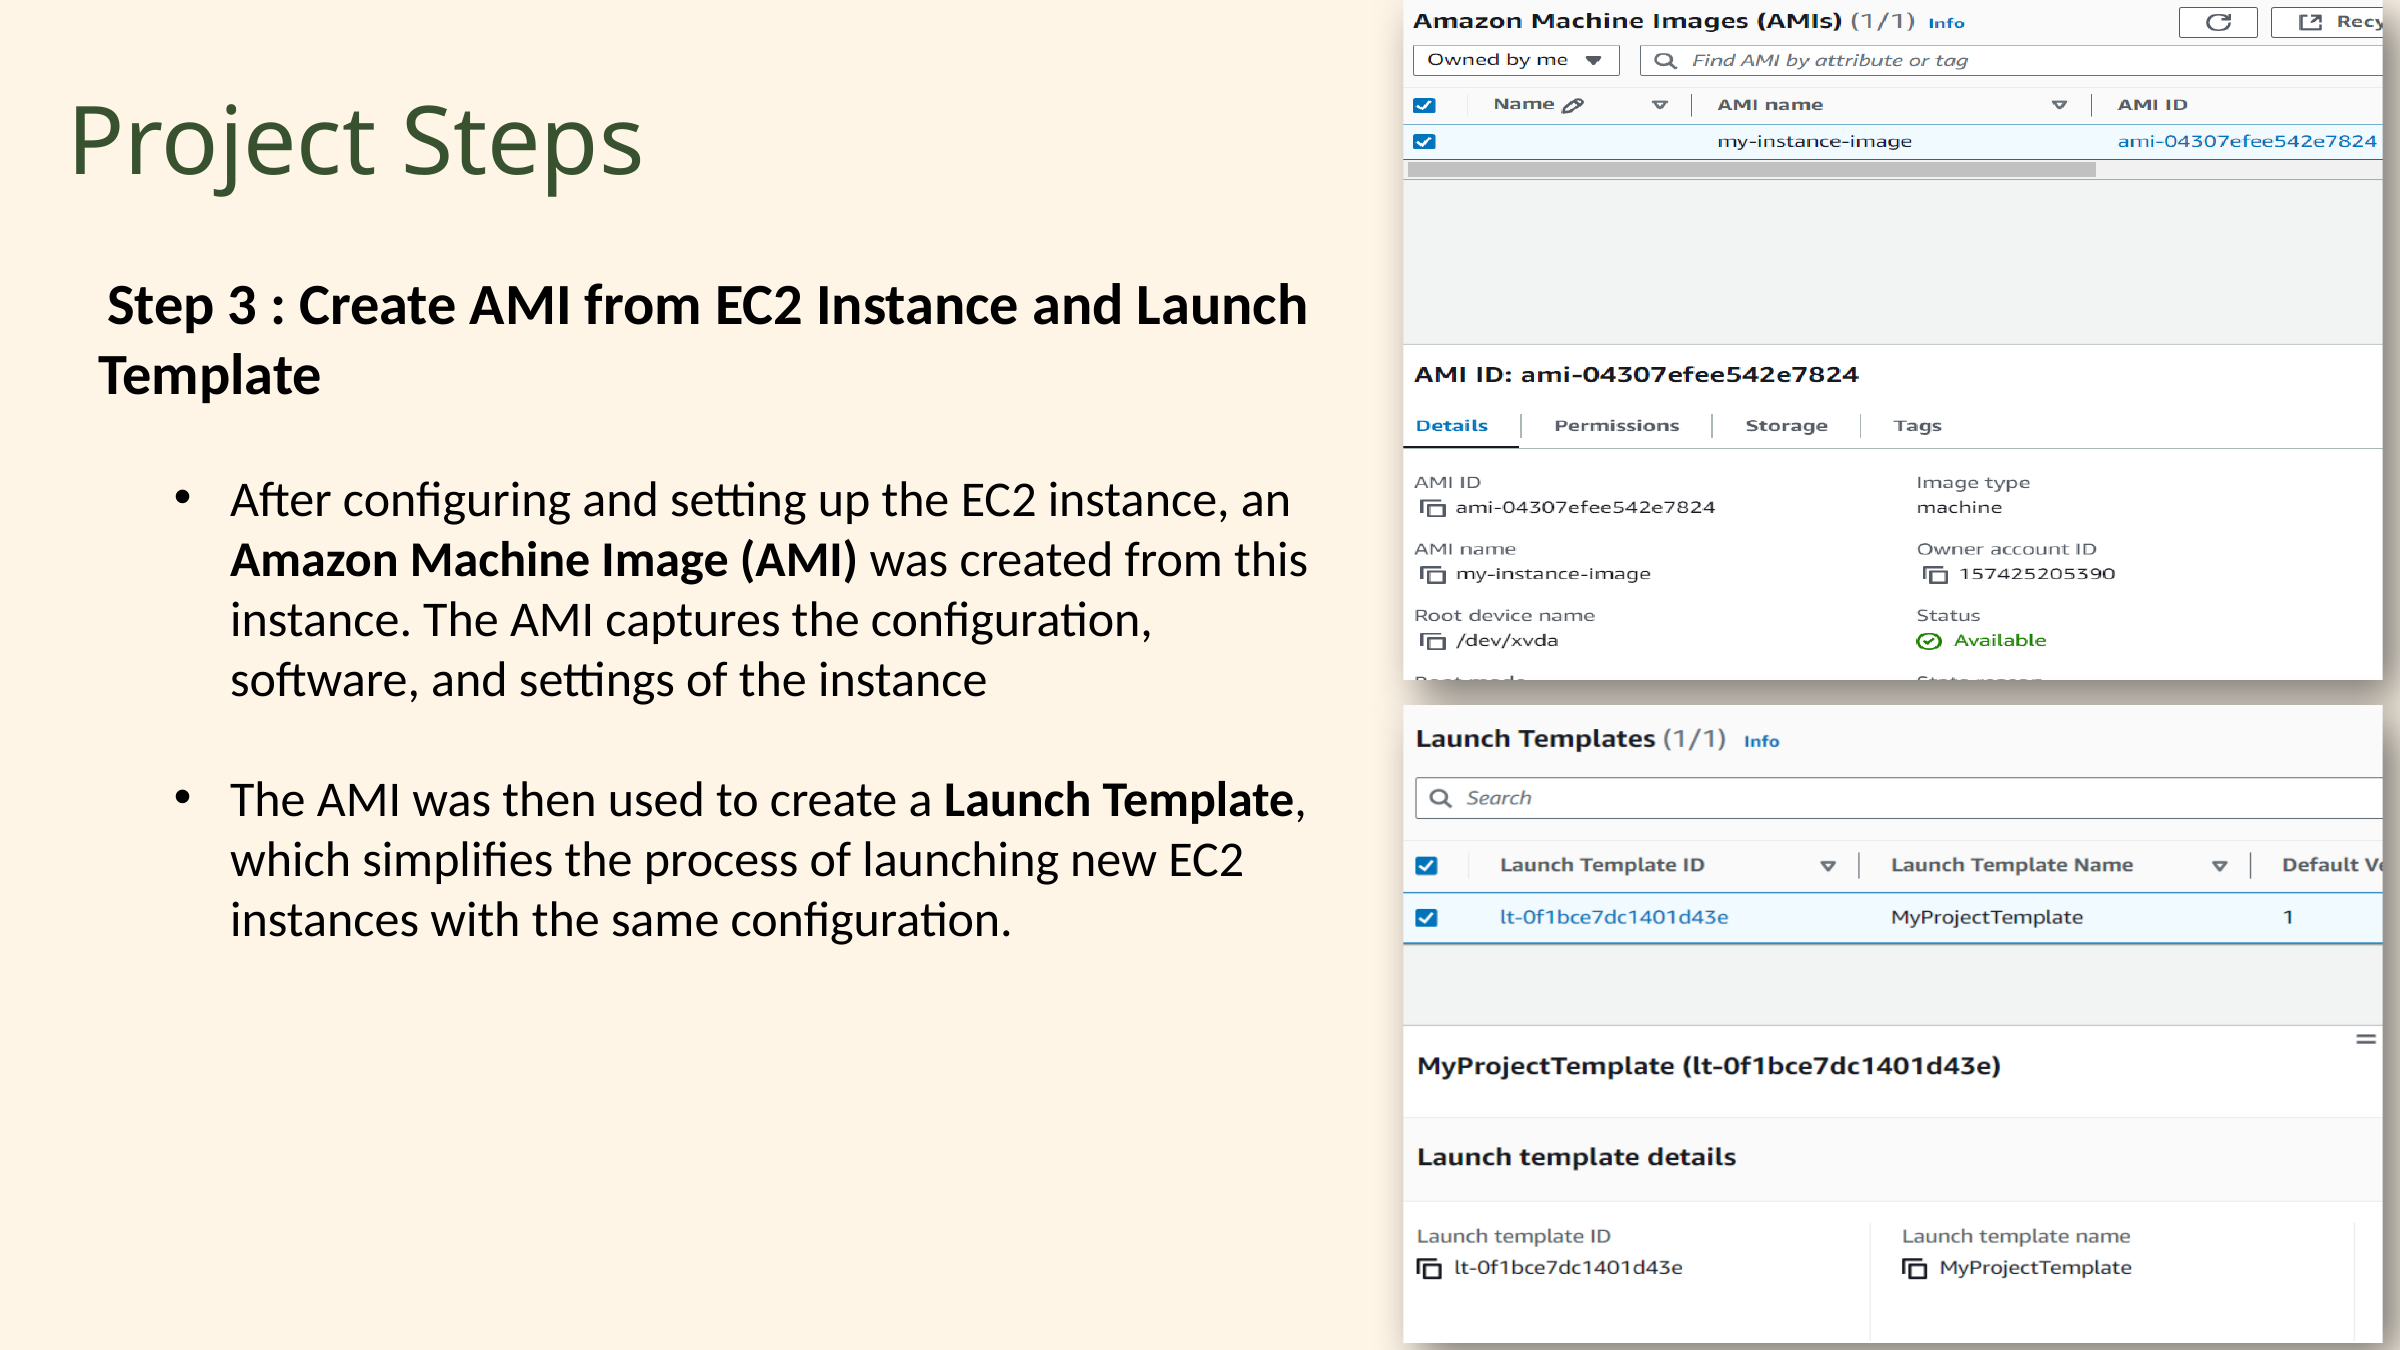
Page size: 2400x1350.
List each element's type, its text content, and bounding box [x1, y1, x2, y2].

text_box Project Steps [67, 75, 1263, 195]
picture [1403, 704, 2383, 1343]
picture [1403, 0, 2383, 680]
text_box Step 3 : Create AMI from EC2 Instance and Launch Template After configuring and setting up the EC2 instance, an Amazon Machine Image (AMI) was created from this instance. The AMI captures the configuration, software, and settings of the instance The AMI was then used to create a Launch Template, which simplifies the process of launching new EC2 instances with the same configuration. [84, 259, 1329, 999]
